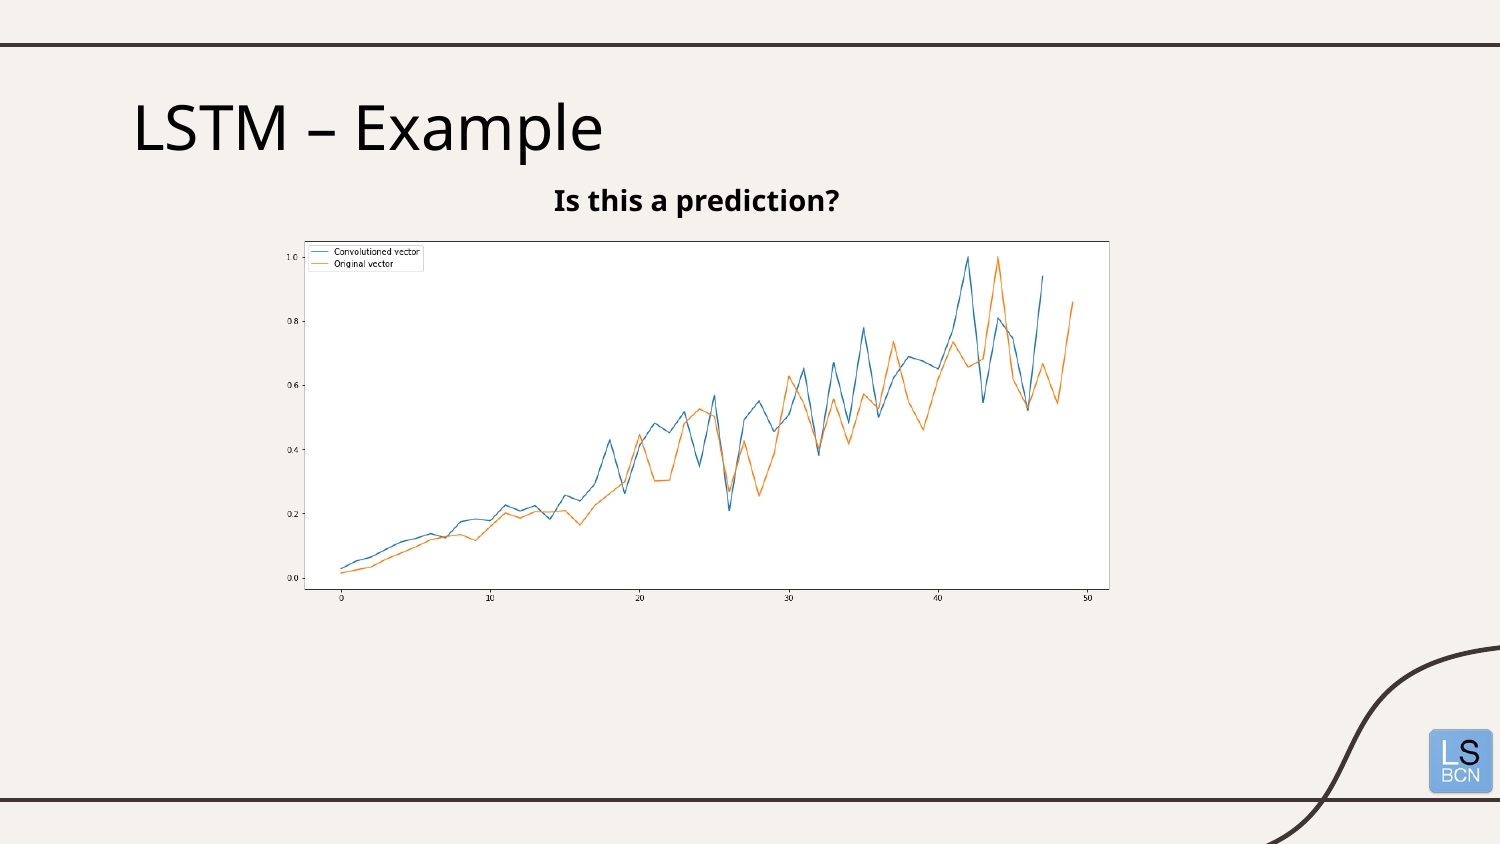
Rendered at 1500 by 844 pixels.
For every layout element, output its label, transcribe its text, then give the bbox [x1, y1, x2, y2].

text_box Is this a prediction? [36, 166, 1358, 274]
picture [280, 235, 1114, 609]
picture [1421, 721, 1500, 801]
title LSTM – Example [116, 72, 1278, 166]
